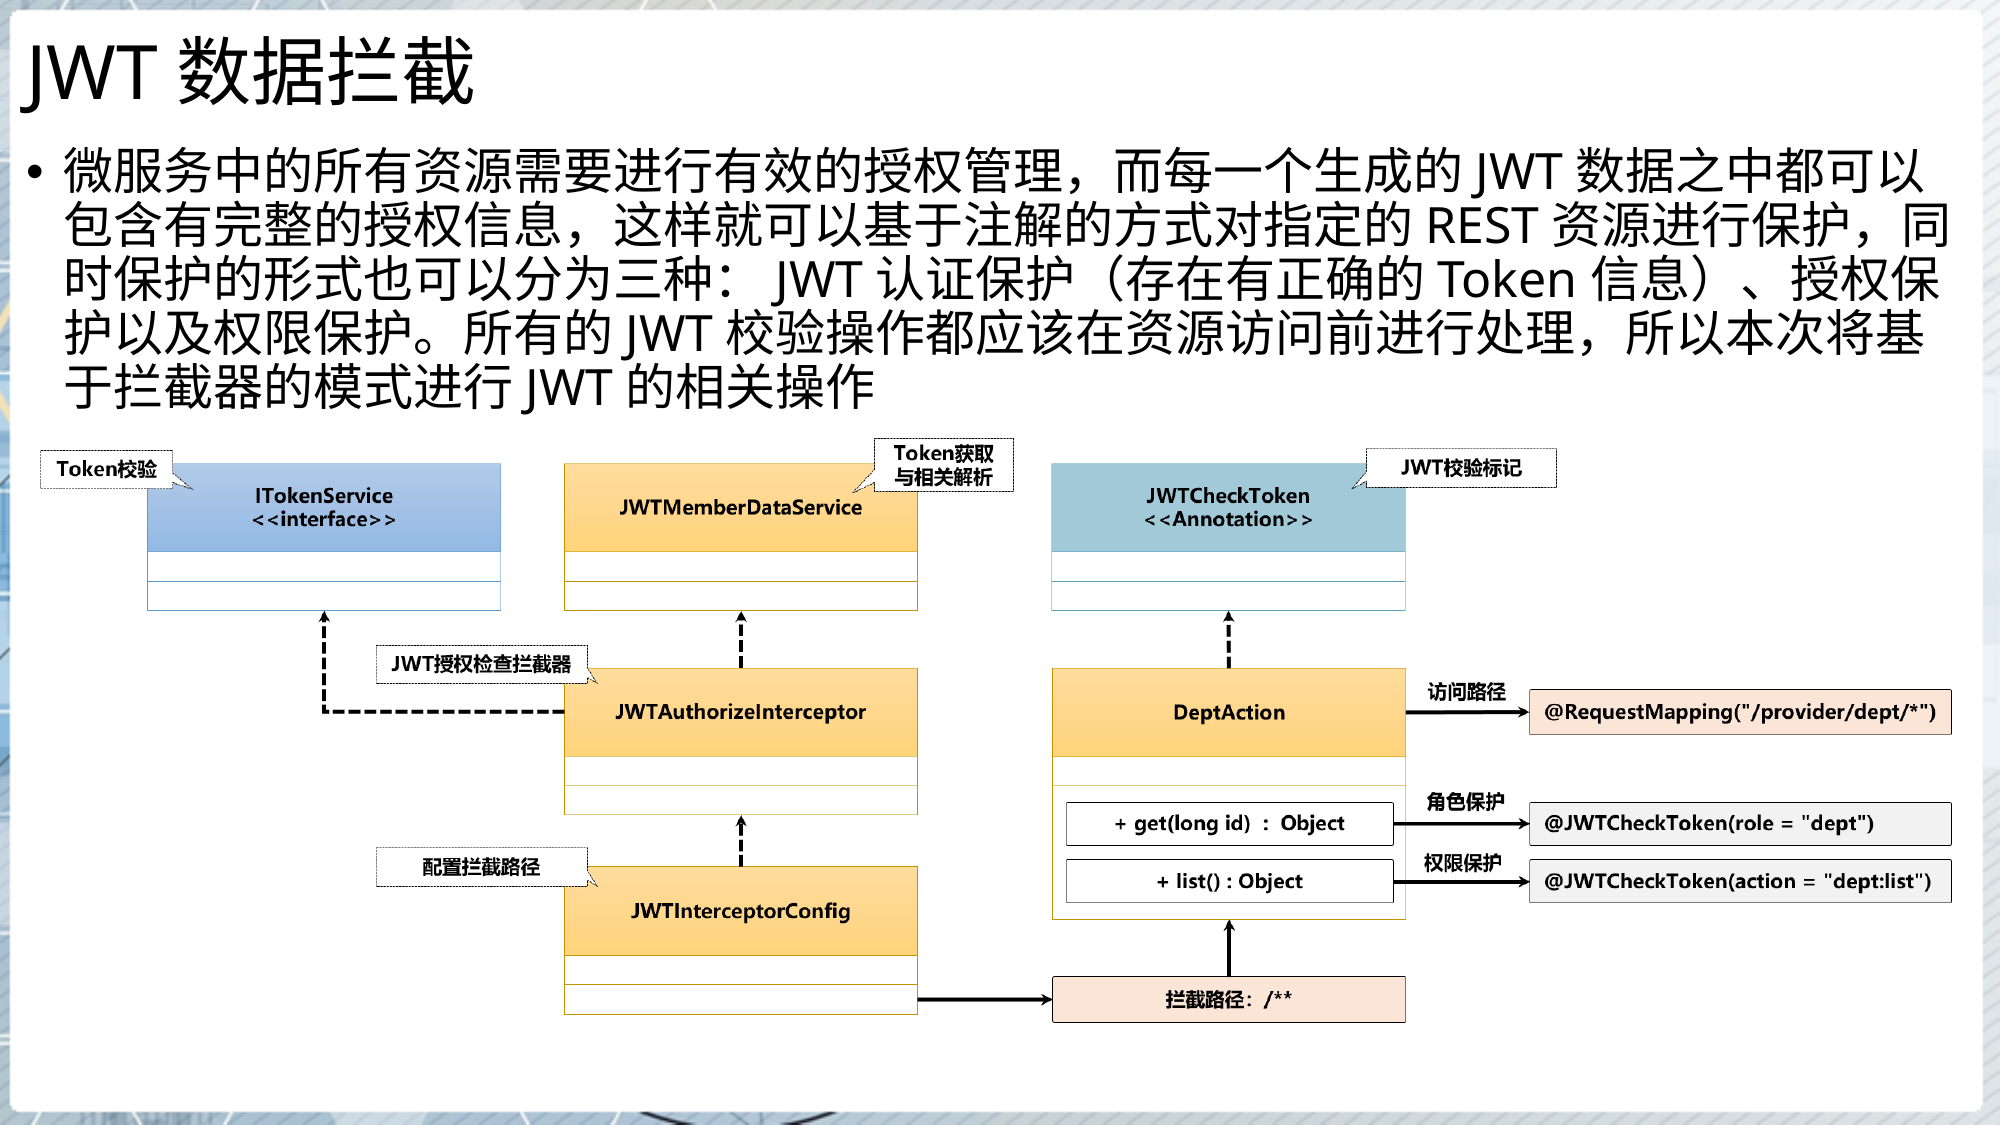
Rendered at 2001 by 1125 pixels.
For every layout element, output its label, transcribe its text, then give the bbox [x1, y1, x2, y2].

picture [0, 0, 2000, 1125]
list 微服务中的所有资源需要进行有效的授权管理，而每一个生成的JWT数据之中都可以包含有完整的授权信息，这样就可以基于注解的方式对指定的REST资源进行保护，同时保护的形式也可以分为三种：JWT认证保护（存在有正确的Token信息）、授权保护以及权限保护。所有的JWT校验操作都应该在资源访问前进行处理，所以本次将基于拦截器的模式进行JWT的相关操作 [11, 139, 1983, 1113]
title JWT数据拦截 [11, 11, 1983, 139]
